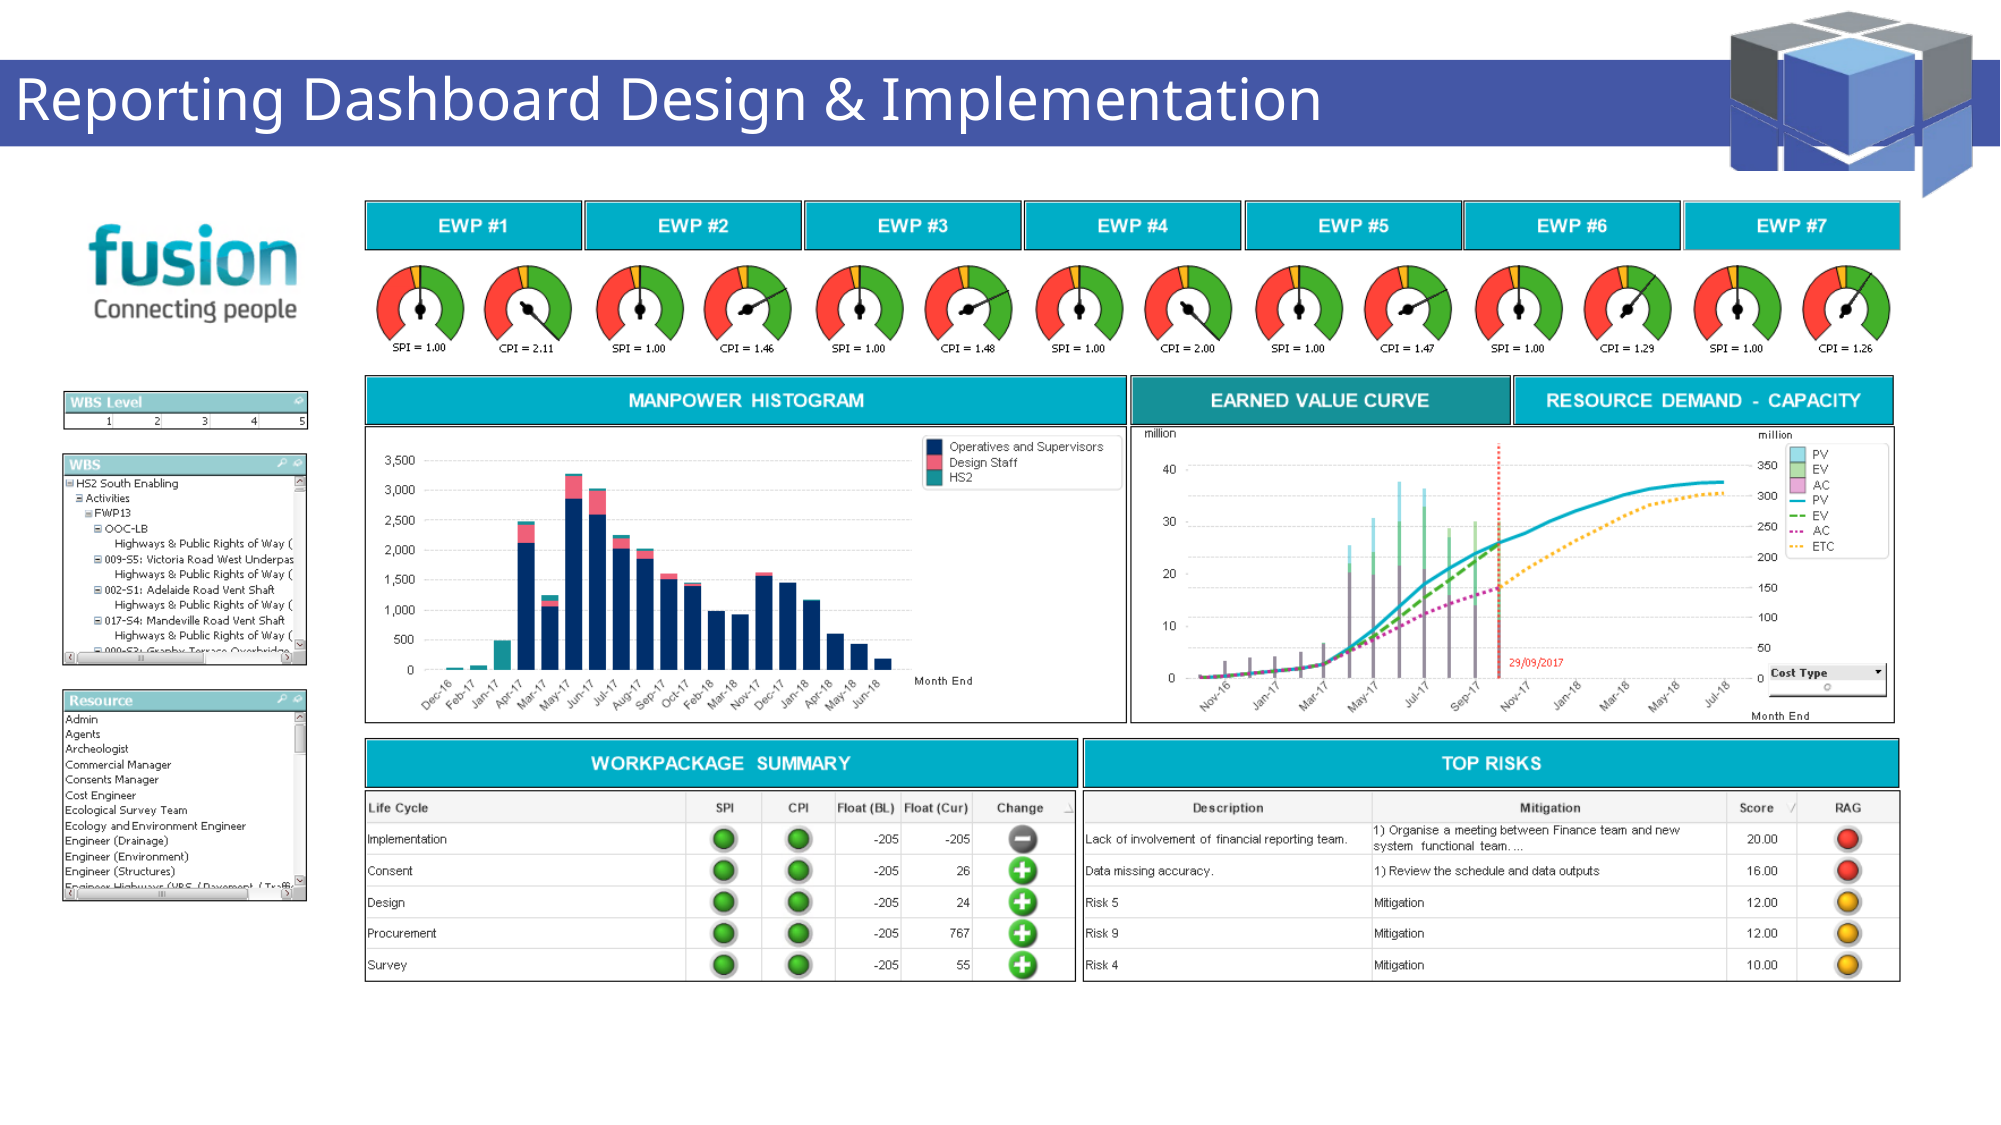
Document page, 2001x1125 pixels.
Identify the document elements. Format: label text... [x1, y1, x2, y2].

title Reporting Dashboard Design & Implementation [0, 62, 1725, 149]
picture [42, 0, 1981, 1008]
